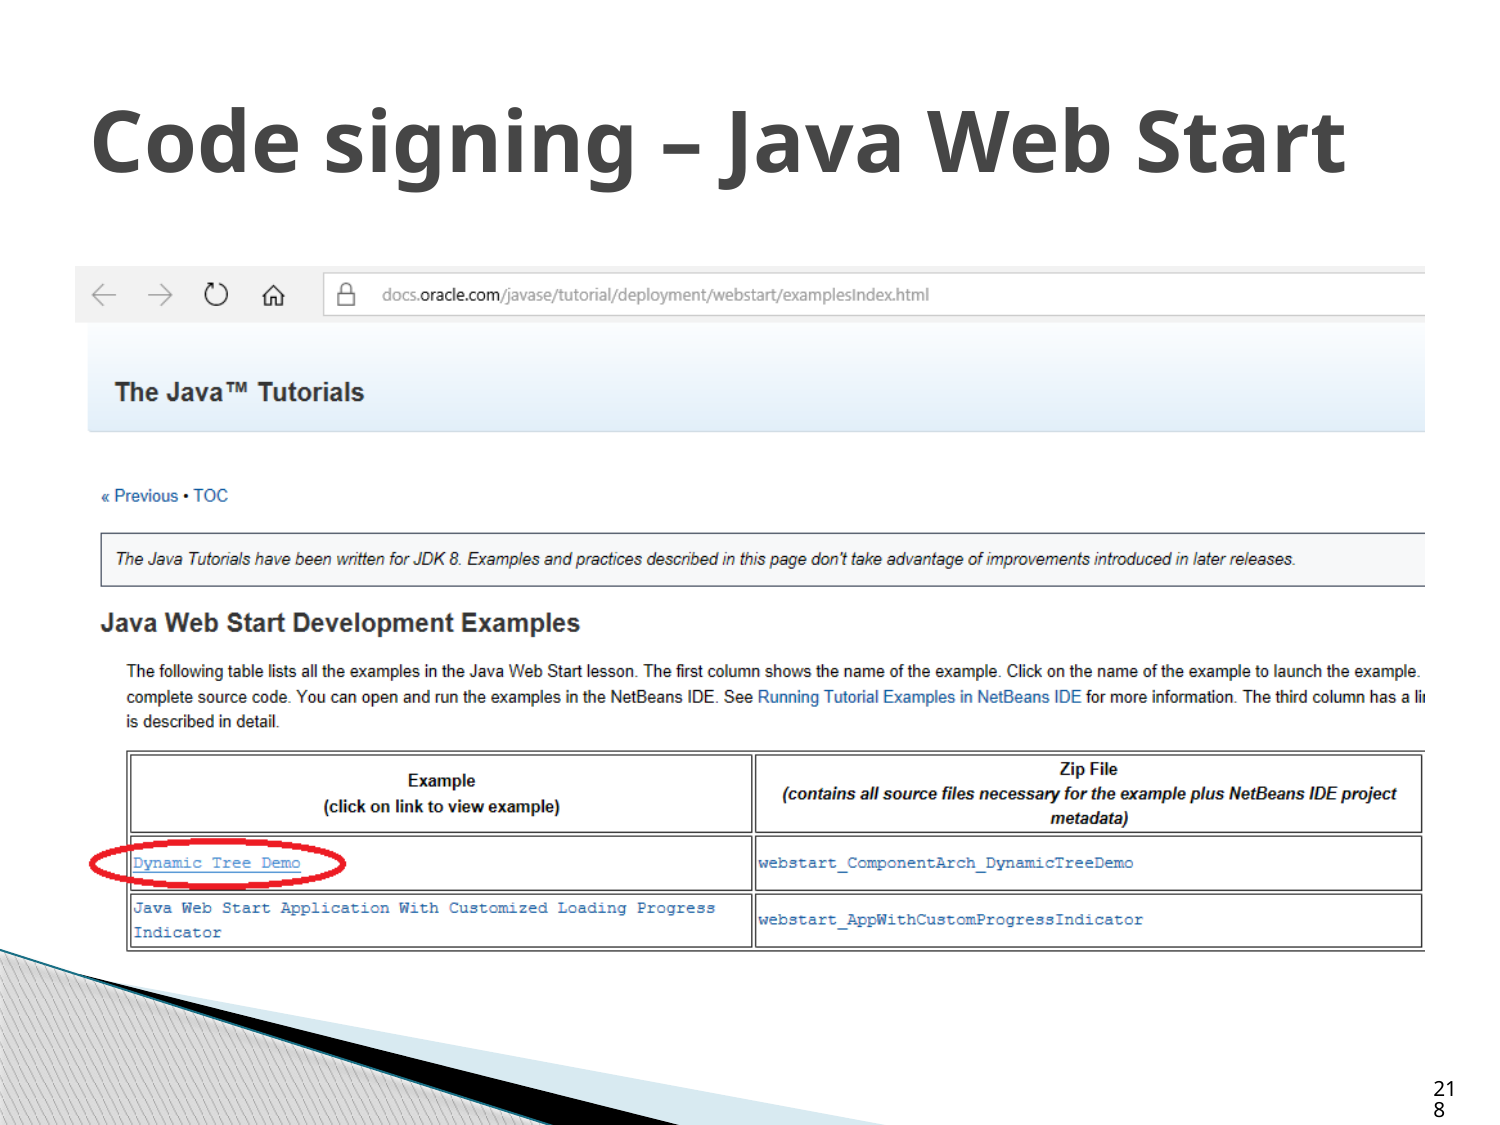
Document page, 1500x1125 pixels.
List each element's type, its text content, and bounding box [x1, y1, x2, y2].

slide_number 218 [1418, 1051, 1479, 1112]
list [74, 266, 1426, 962]
title Code signing – Java Web Start [75, 45, 1425, 233]
